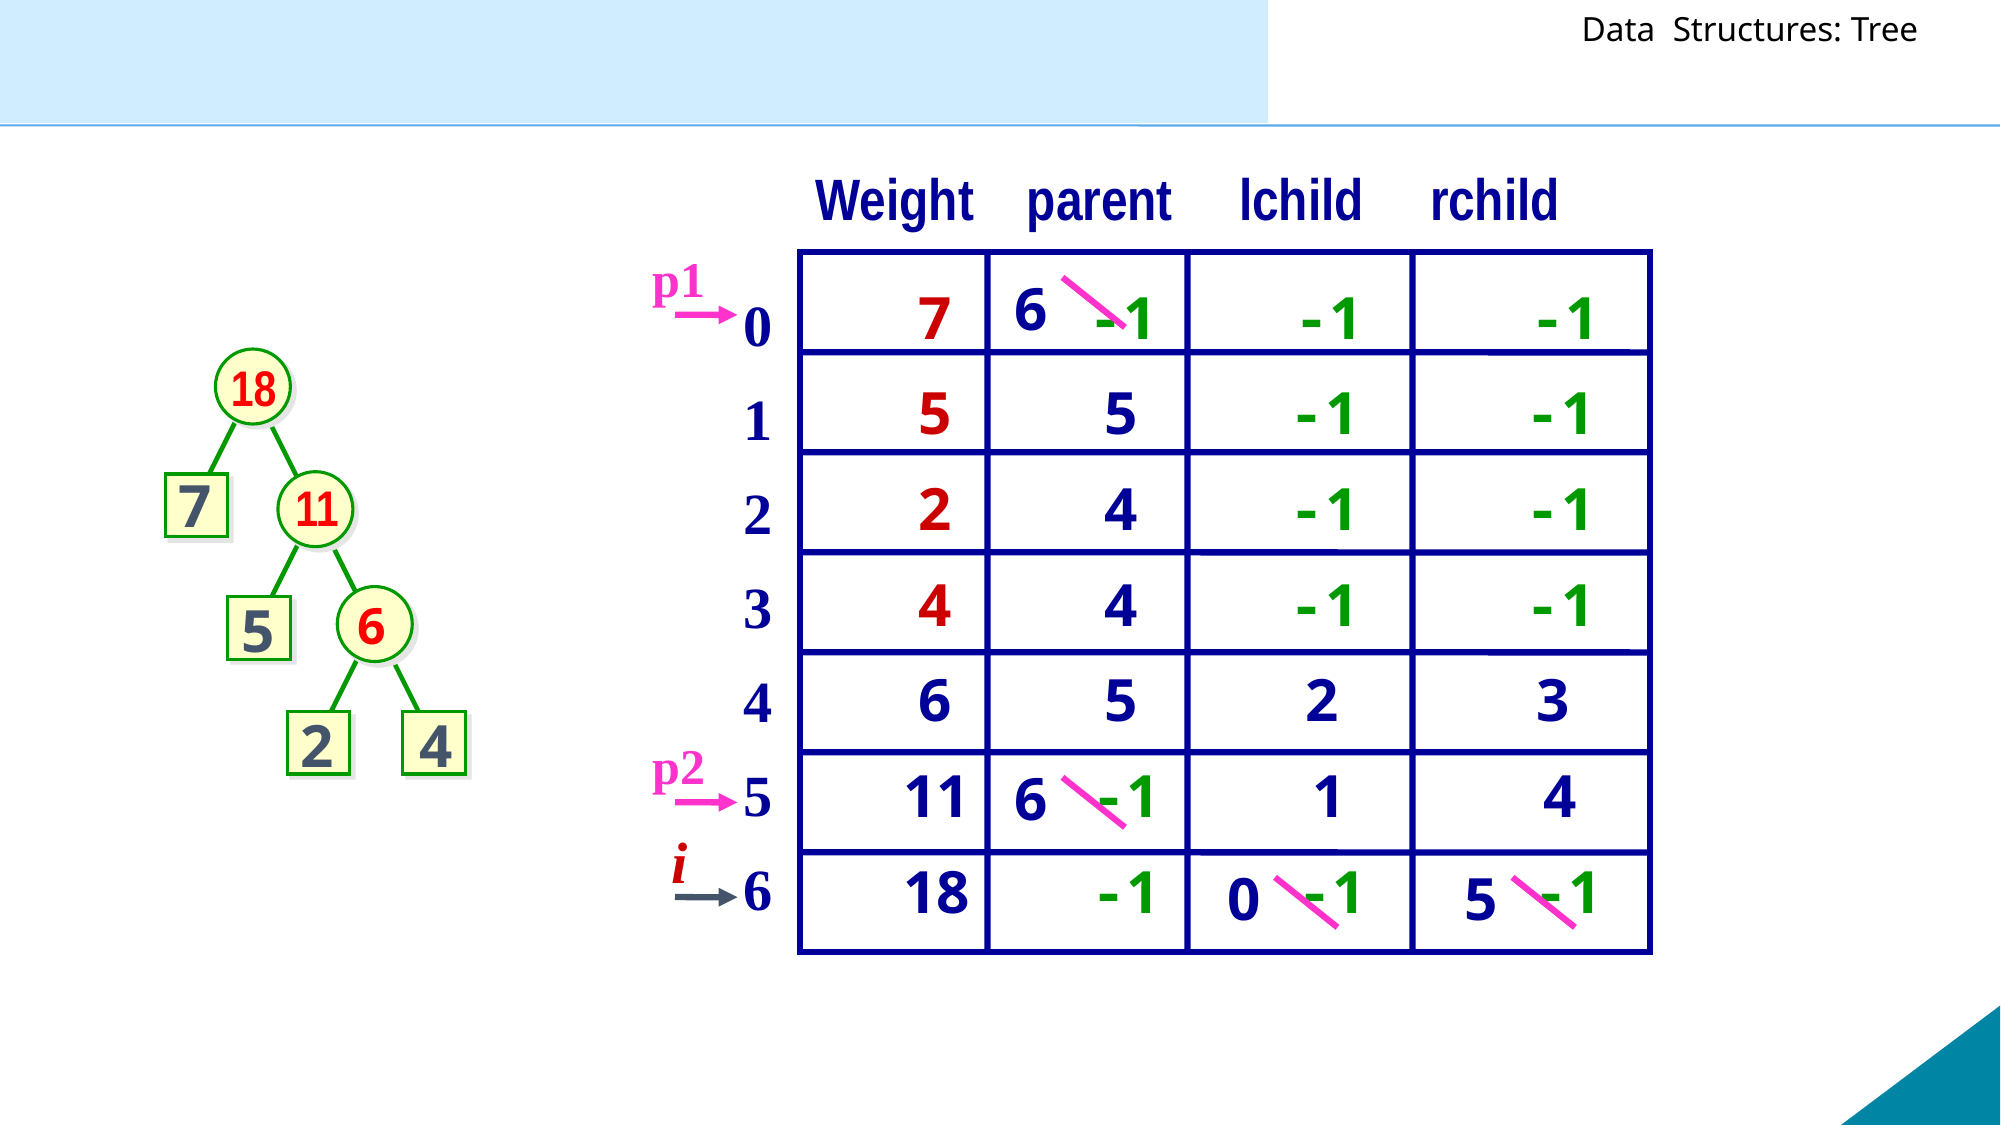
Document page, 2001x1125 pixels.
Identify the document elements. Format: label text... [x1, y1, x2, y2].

text_box [800, 453, 888, 552]
text_box [1413, 252, 1650, 352]
text_box [1617, 553, 1650, 652]
text_box [800, 553, 888, 652]
text_box [988, 933, 1187, 953]
text_box [800, 853, 987, 953]
text_box 6 [999, 264, 1063, 350]
text_box [1617, 353, 1650, 452]
text_box 18 [202, 349, 304, 424]
text_box [1617, 753, 1650, 852]
text_box Weight parent lchild rchild [800, 154, 1576, 240]
text_box 7 -1 -1 -1 5 5 -1 -1 2 4 -1 -1 4 4 -1 -1 6 5 2 3 11 -1 1 4 18 -1 -1 -1 [888, 259, 1617, 352]
text_box p1 [637, 239, 721, 315]
text_box [1188, 252, 1412, 259]
text_box [800, 353, 888, 452]
text_box [800, 252, 987, 352]
text_box 2 [285, 701, 349, 787]
text_box 7 [163, 461, 227, 547]
text_box 0 1 2 3 4 5 6 [728, 277, 788, 930]
text_box [703, 890, 738, 904]
text_box 11 [266, 469, 368, 544]
text_box [988, 252, 1187, 259]
text_box 6 [999, 754, 1063, 840]
text_box i [656, 817, 703, 903]
text_box [800, 653, 888, 752]
text_box 5 [226, 586, 290, 672]
text_box [721, 308, 738, 322]
text_box 6 [328, 586, 416, 662]
text_box [721, 796, 738, 809]
text_box 7 -1 -1 -1 5 5 -1 -1 2 4 -1 -1 4 4 -1 -1 6 5 2 3 11 -1 1 4 18 -1 -1 -1 [888, 853, 1617, 933]
text_box p2 [637, 727, 721, 803]
text_box 0 [1212, 854, 1276, 940]
text_box 7 -1 -1 -1 5 5 -1 -1 2 4 -1 -1 4 4 -1 -1 6 5 2 3 11 -1 1 4 18 -1 -1 -1 [888, 553, 1617, 652]
text_box 5 [1449, 854, 1513, 940]
text_box 7 -1 -1 -1 5 5 -1 -1 2 4 -1 -1 4 4 -1 -1 6 5 2 3 11 -1 1 4 18 -1 -1 -1 [888, 653, 1617, 752]
text_box [1413, 853, 1650, 953]
text_box [1617, 653, 1650, 752]
text_box [1188, 933, 1412, 953]
text_box [1617, 453, 1650, 552]
text_box 4 [404, 701, 468, 787]
text_box [800, 753, 888, 852]
text_box 7 -1 -1 -1 5 5 -1 -1 2 4 -1 -1 4 4 -1 -1 6 5 2 3 11 -1 1 4 18 -1 -1 -1 [888, 353, 1617, 452]
text_box 7 -1 -1 -1 5 5 -1 -1 2 4 -1 -1 4 4 -1 -1 6 5 2 3 11 -1 1 4 18 -1 -1 -1 [888, 753, 1617, 852]
text_box 7 -1 -1 -1 5 5 -1 -1 2 4 -1 -1 4 4 -1 -1 6 5 2 3 11 -1 1 4 18 -1 -1 -1 [888, 453, 1617, 552]
